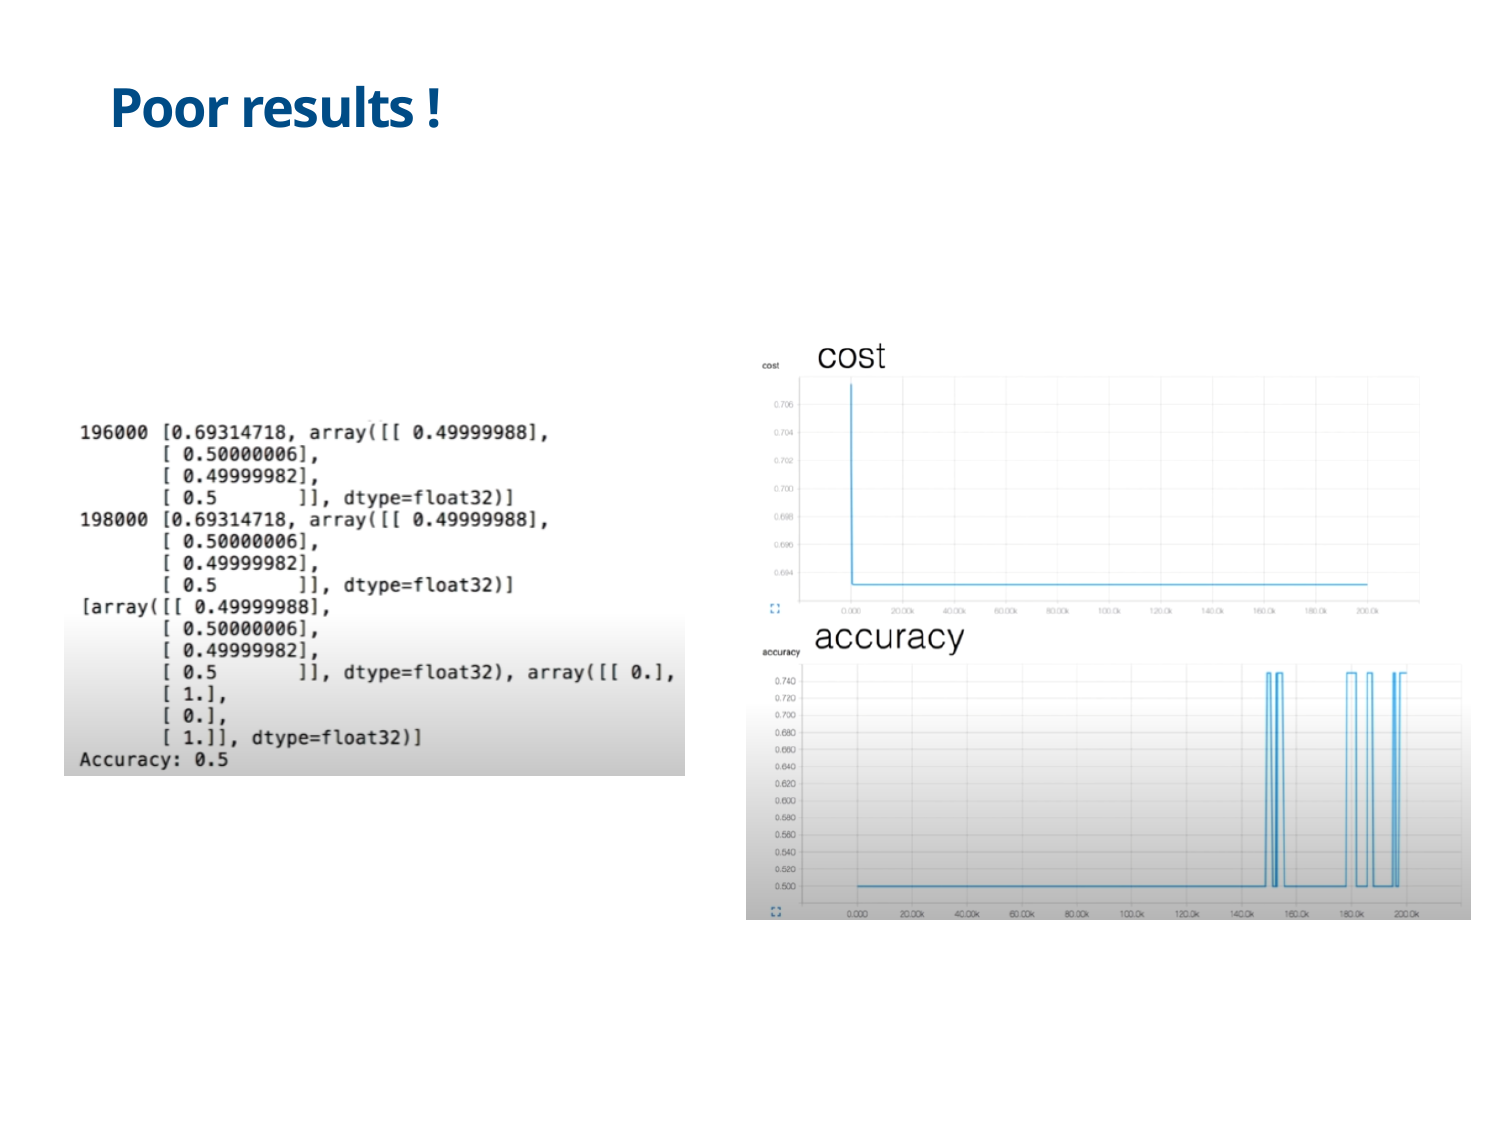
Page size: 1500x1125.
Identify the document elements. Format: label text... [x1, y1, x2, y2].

text_box Poor results ! [94, 66, 951, 146]
picture [64, 407, 685, 776]
picture [745, 337, 1471, 921]
